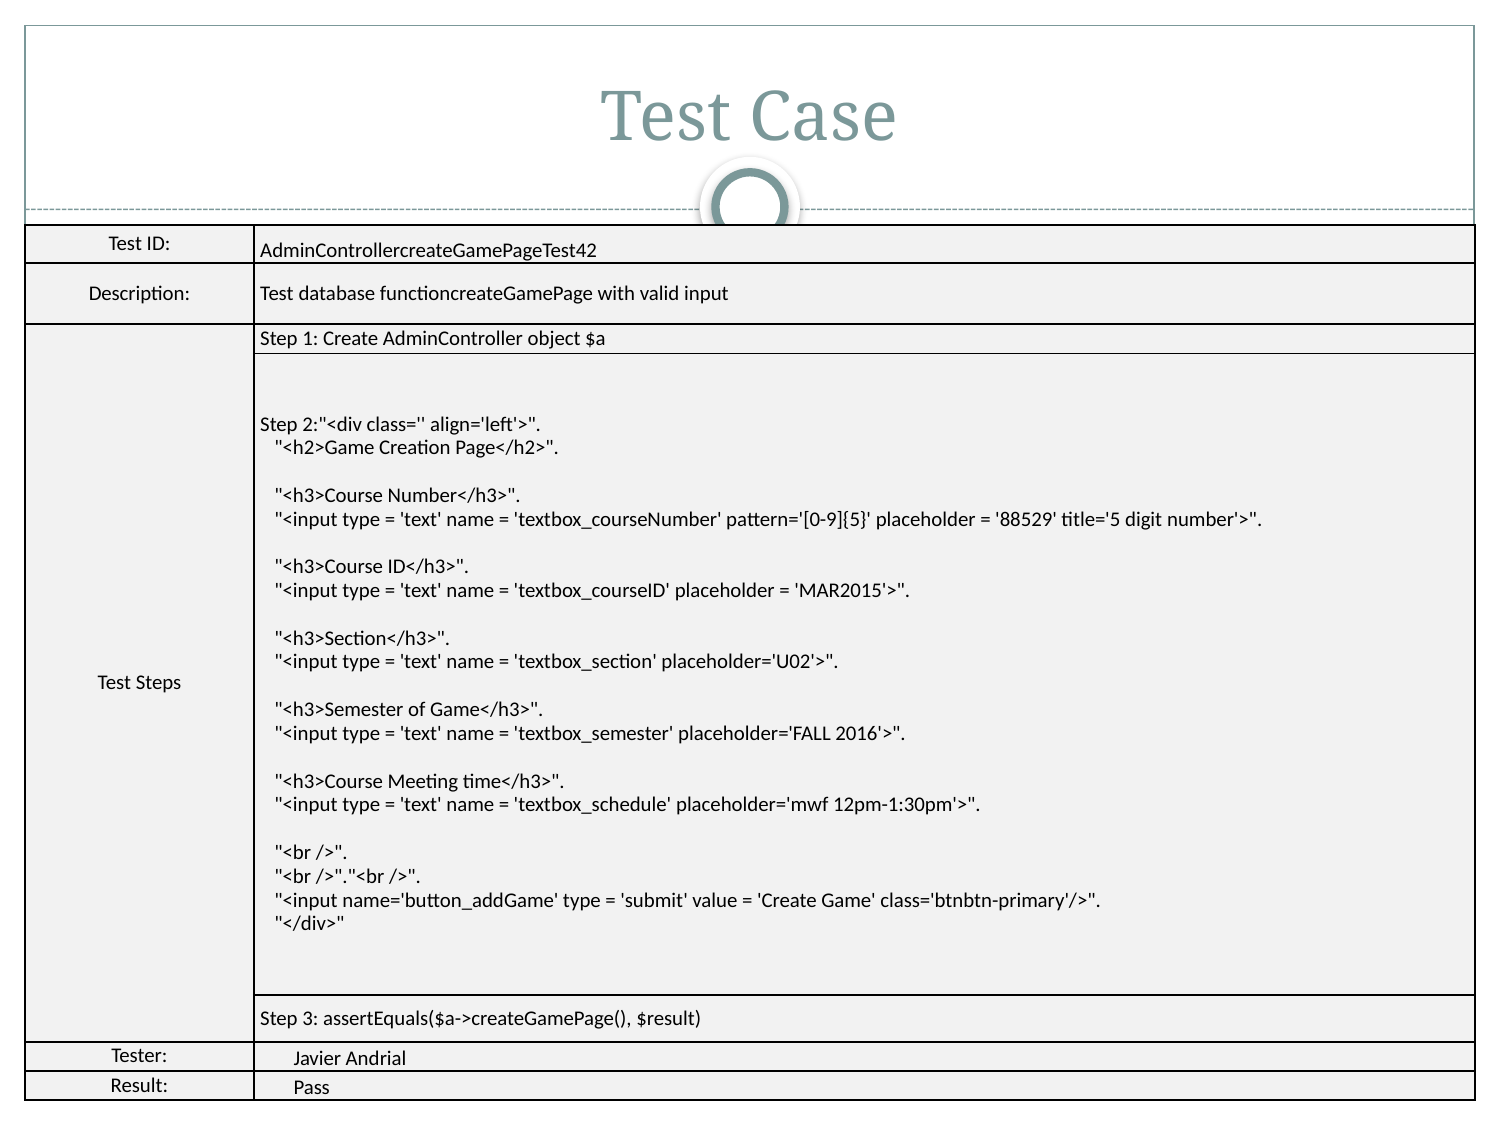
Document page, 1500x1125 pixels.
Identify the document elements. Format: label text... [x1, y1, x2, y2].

table_header Test ID: [26, 226, 253, 262]
table_cell Test Steps [26, 325, 253, 1041]
table_cell Step 2:"<div class='' align='left'>". "<h2>Game Creation Page</h2>". "<h3>Course Number</h3>". "<input type = 'text' name = 'textbox_courseNumber' pattern='[0-9]{5}' placeholder = '88529' title='5 digit number'>". "<h3>Course ID</h3>". "<input type = 'text' name = 'textbox_courseID' placeholder = 'MAR2015'>". "<h3>Section</h3>". "<input type = 'text' name = 'textbox_section' placeholder='U02'>". "<h3>Semester of Game</h3>". "<input type = 'text' name = 'textbox_semester' placeholder='FALL 2016'>". "<h3>Course Meeting time</h3>". "<input type = 'text' name = 'textbox_schedule' placeholder='mwf 12pm-1:30pm'>". "<br />". "<br />"."<br />". "<input name='button_addGame' type = 'submit' value = 'Create Game' class='btnbtn-primary'/>". "</div>" [255, 354, 1474, 994]
title Test Case [49, 37, 1450, 162]
table_cell Description: [26, 264, 253, 323]
table_cell Pass [255, 1072, 1474, 1099]
table_cell Tester: [26, 1043, 253, 1070]
table_cell Result: [26, 1072, 253, 1099]
table_cell Step 3: assertEquals($a->createGamePage(), $result) [255, 996, 1474, 1041]
table_header AdminControllercreateGamePageTest42 [255, 226, 1474, 262]
table_cell Step 1: Create AdminController object $a [255, 325, 1474, 353]
table_cell Javier Andrial [255, 1043, 1474, 1070]
table_cell Test database functioncreateGamePage with valid input [255, 264, 1474, 323]
